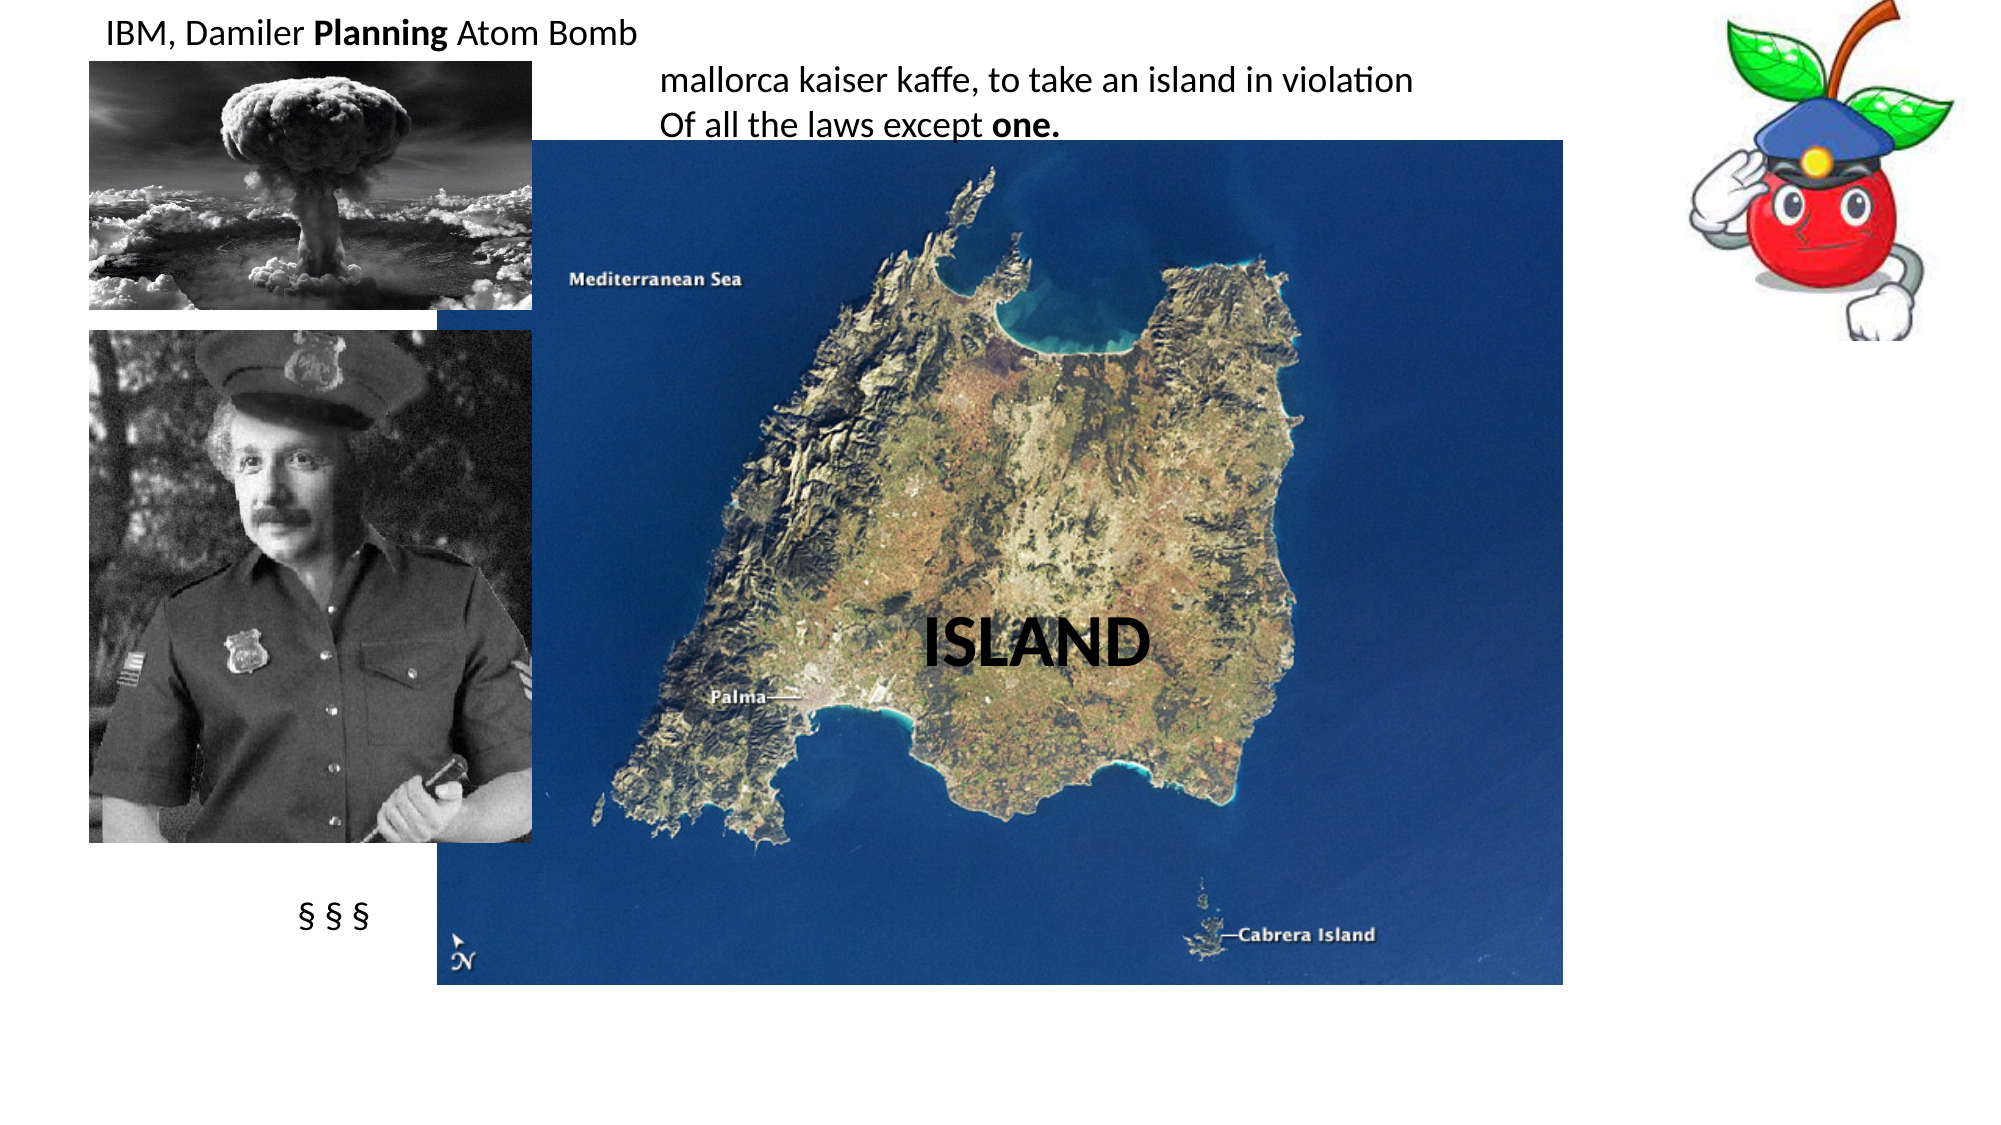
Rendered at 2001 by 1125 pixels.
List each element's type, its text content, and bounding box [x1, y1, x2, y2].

text_box IBM, Damiler Planning Atom Bomb [90, 0, 654, 61]
picture [89, 61, 1563, 985]
text_box § § § [282, 883, 386, 943]
text_box mallorca kaiser kaffe, to take an island in violation Of all the laws except one. [644, 47, 1430, 140]
picture [1665, 0, 2000, 341]
